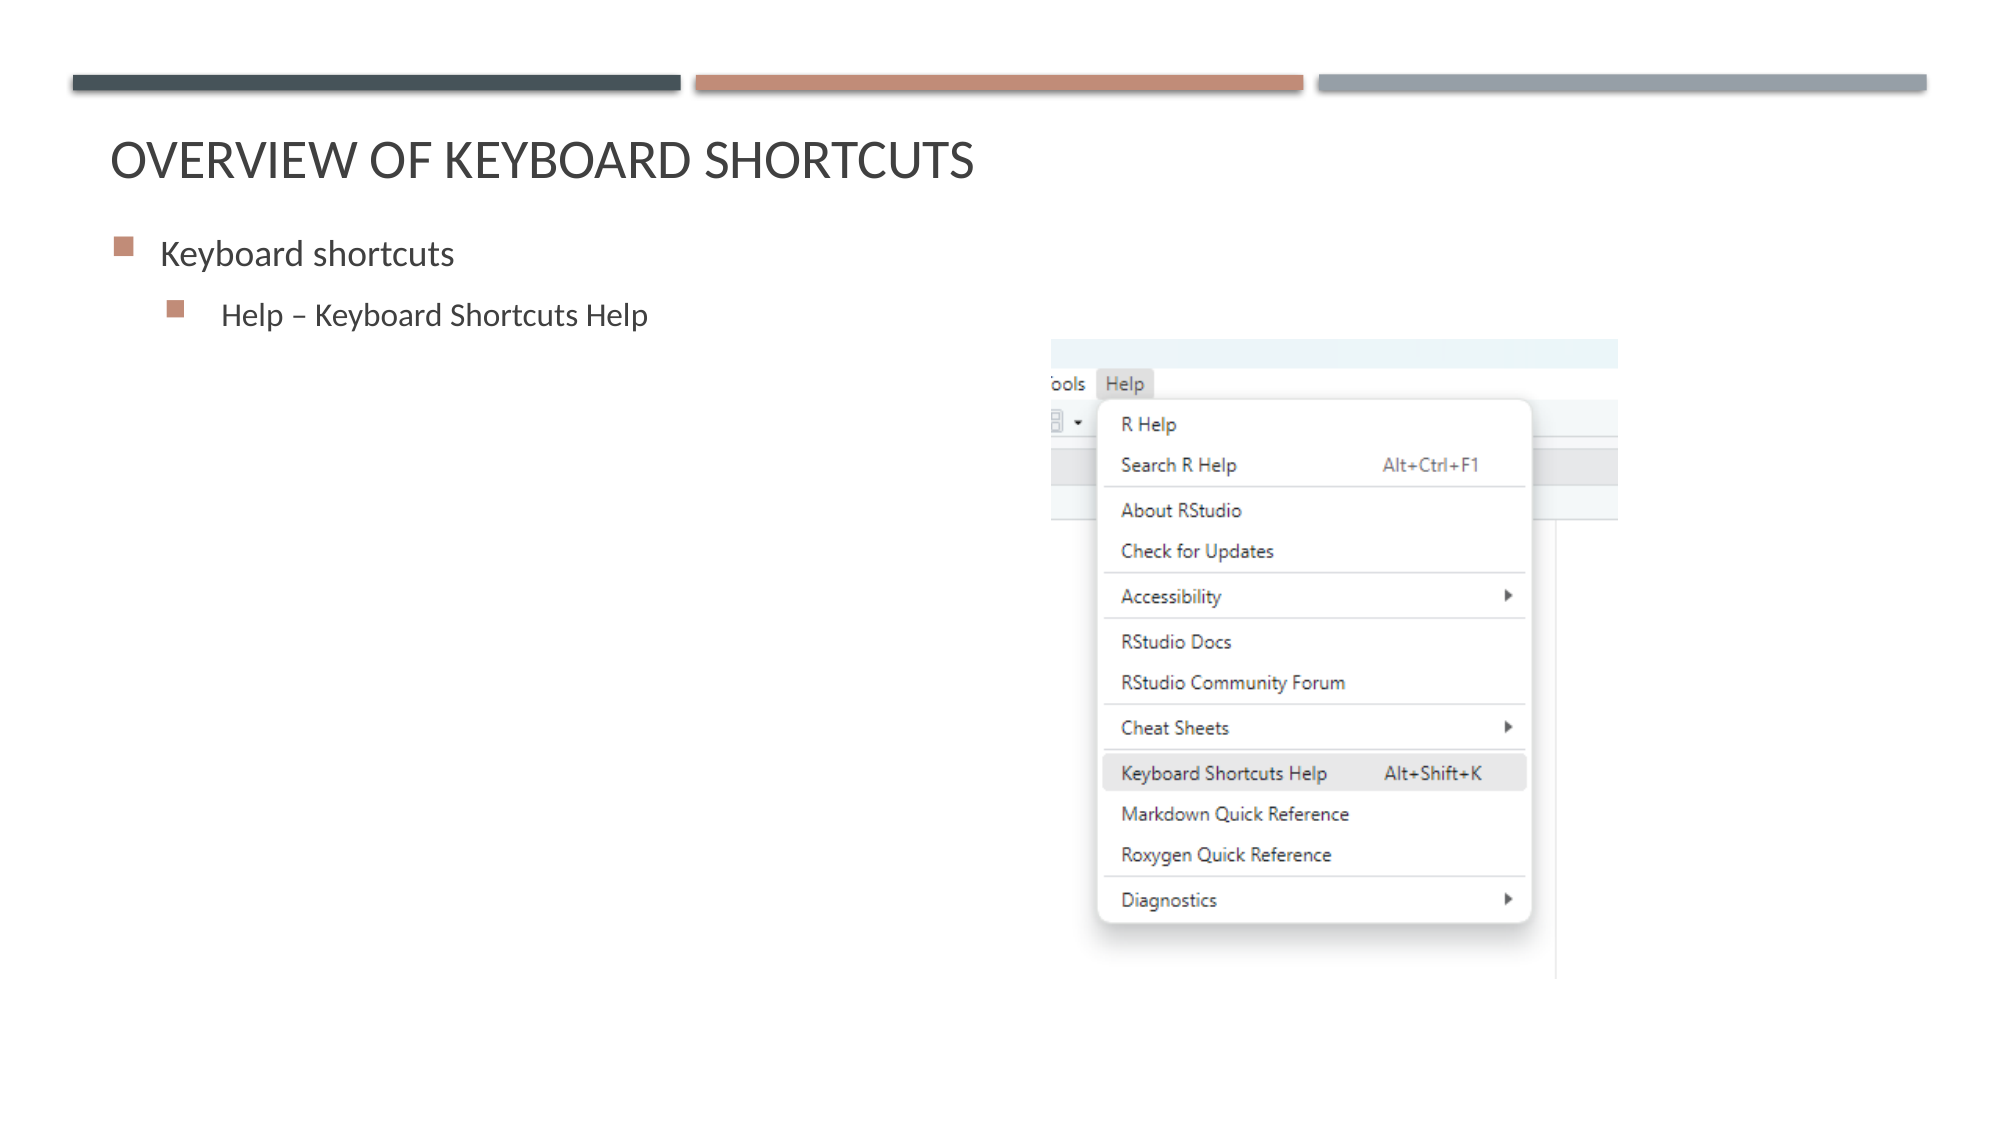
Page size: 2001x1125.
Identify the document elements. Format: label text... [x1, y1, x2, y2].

list Keyboard shortcuts Help – Keyboard Shortcuts Help [95, 198, 1905, 363]
picture [1051, 338, 1618, 979]
title Overview of keyboard shortcuts [95, 115, 1905, 198]
